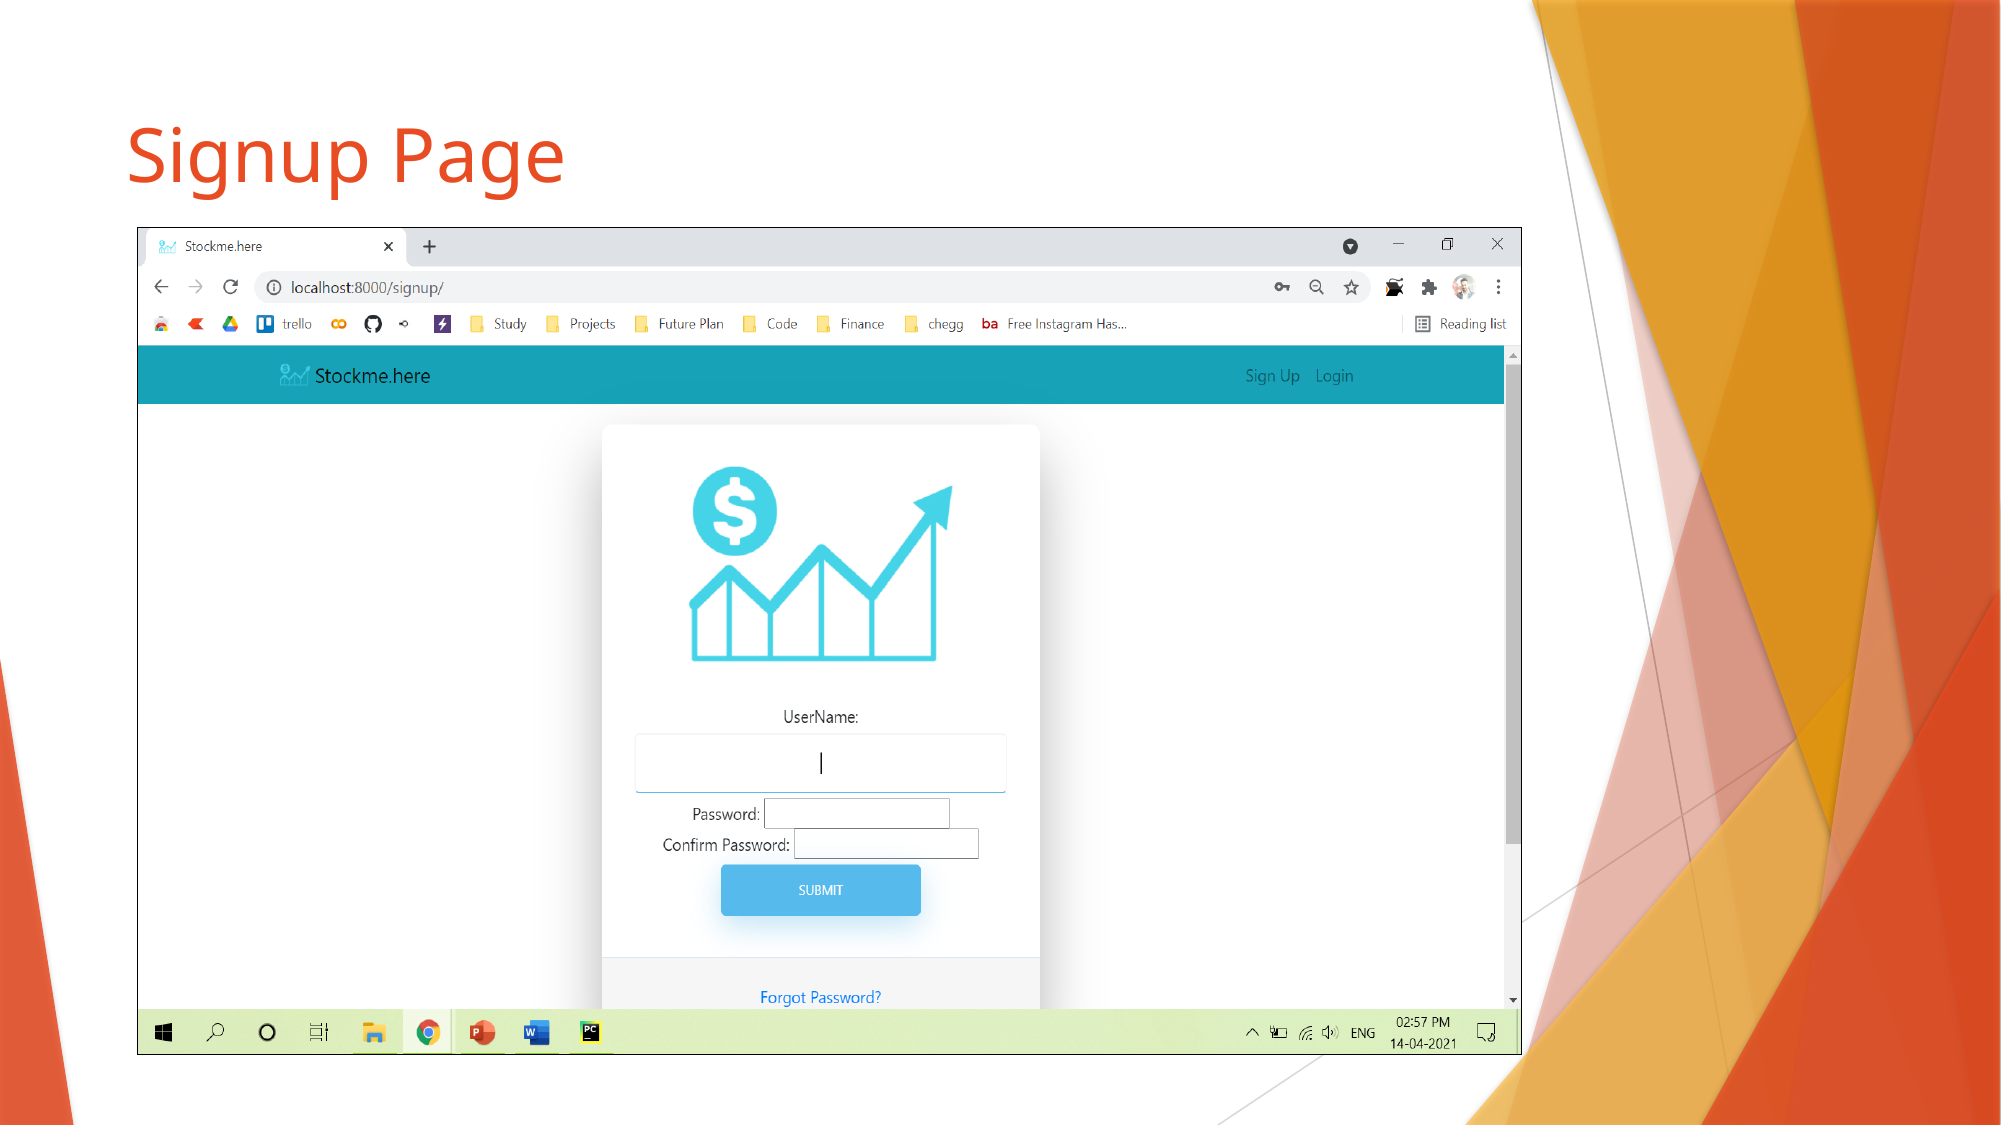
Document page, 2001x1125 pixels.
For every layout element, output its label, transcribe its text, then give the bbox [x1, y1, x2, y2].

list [137, 227, 1522, 1056]
title Signup Page [111, 99, 1522, 317]
